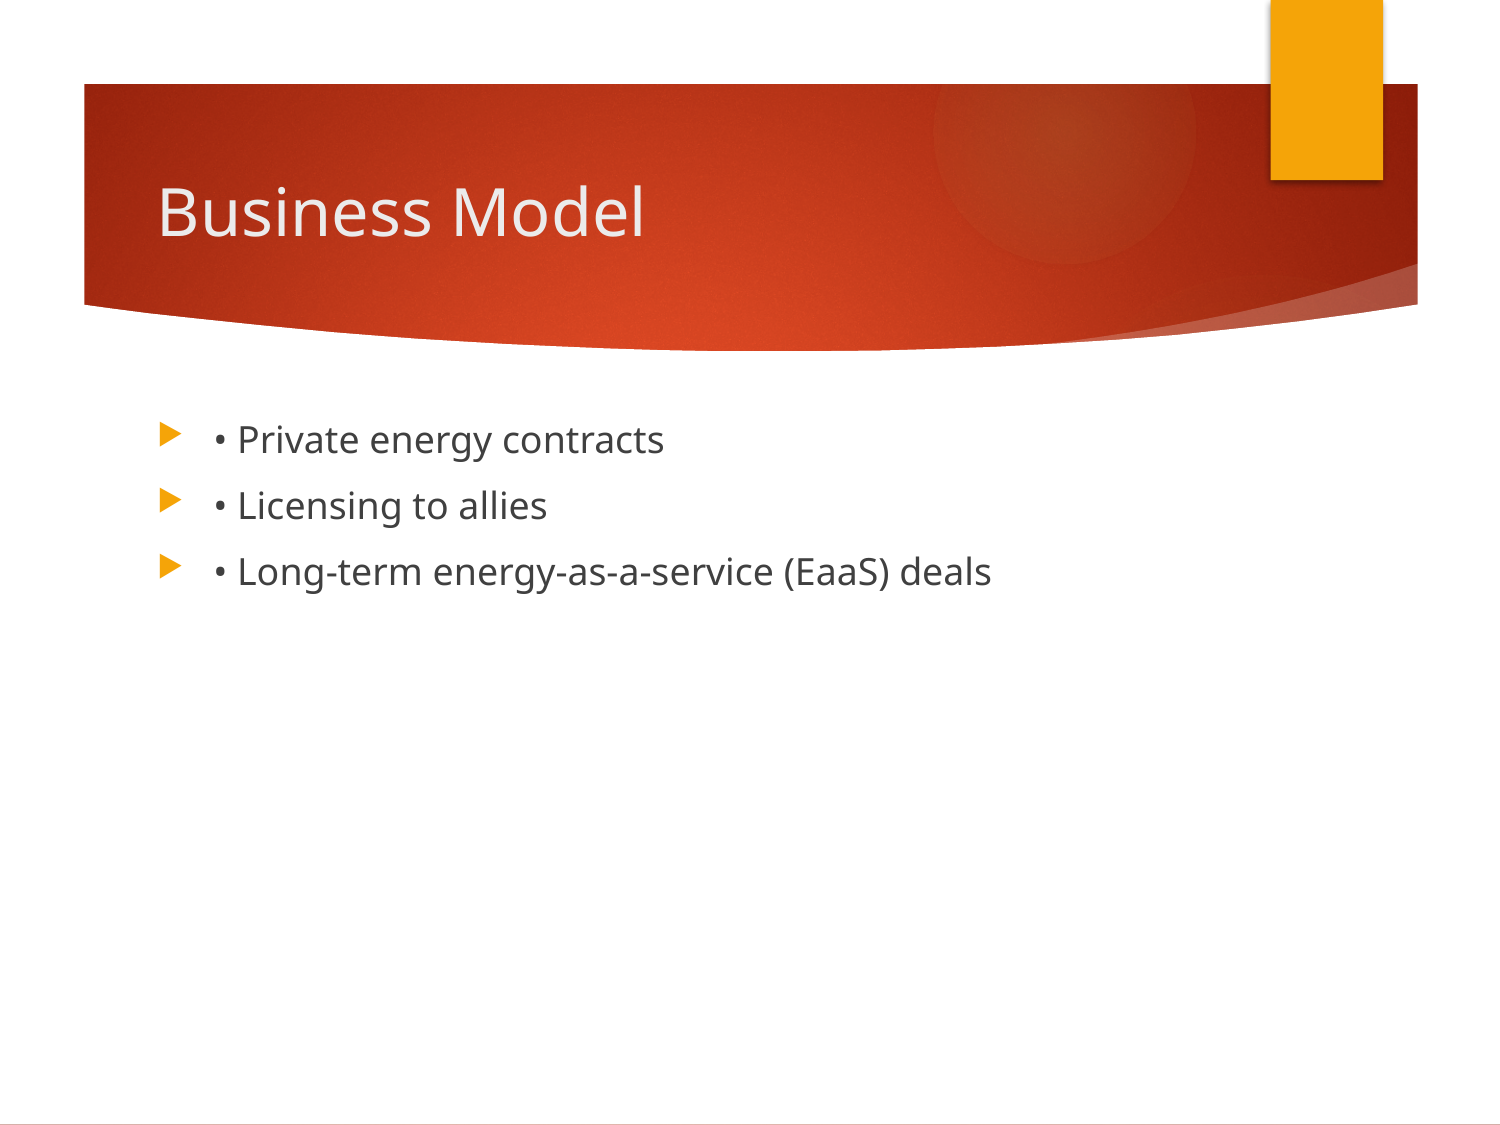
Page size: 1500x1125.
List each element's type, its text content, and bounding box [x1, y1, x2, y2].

list • Private energy contracts • Licensing to allies • Long-term energy-as-a-service (EaaS) deals [142, 408, 1183, 988]
title Business Model [141, 151, 1183, 269]
